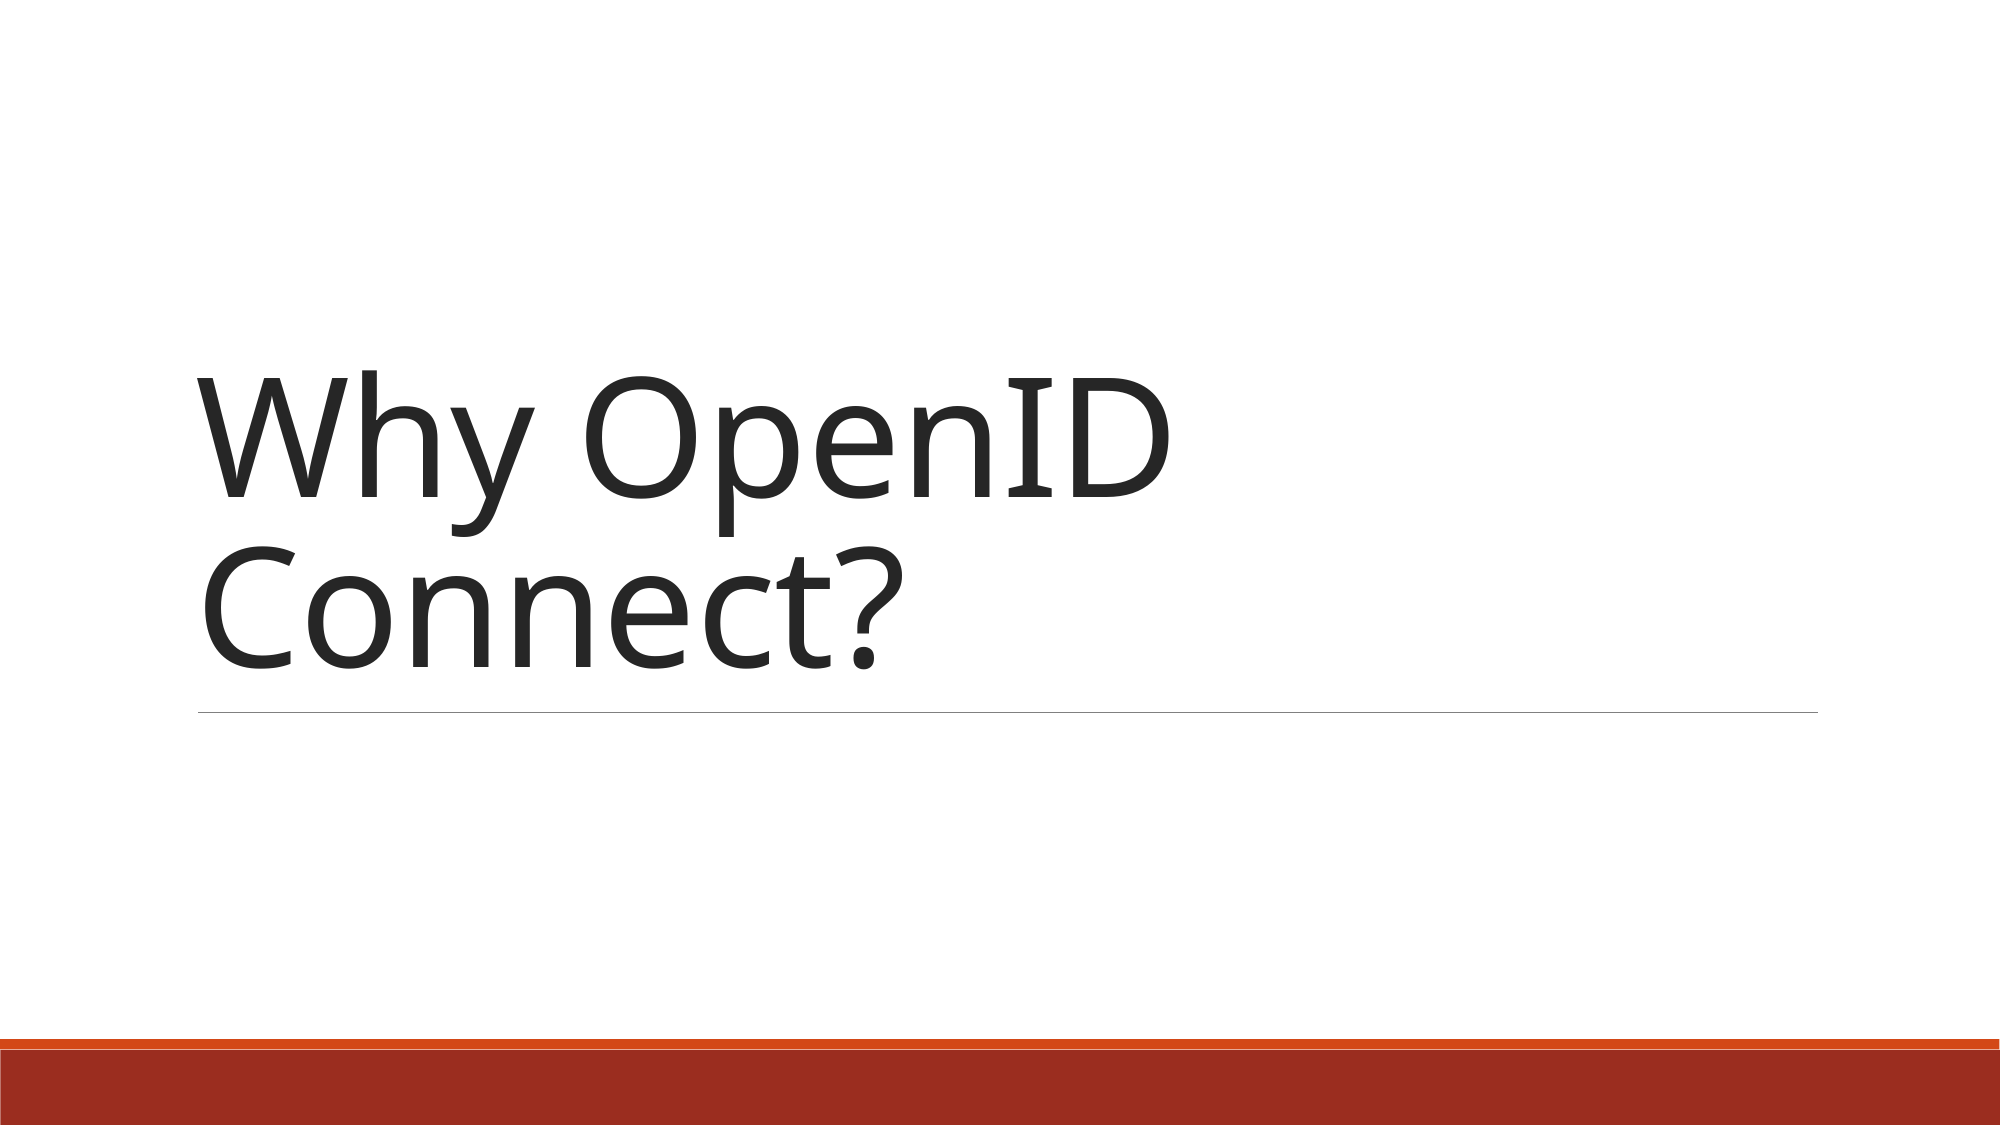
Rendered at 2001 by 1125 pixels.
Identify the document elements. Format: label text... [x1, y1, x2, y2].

title Why OpenID Connect? [180, 124, 1830, 710]
